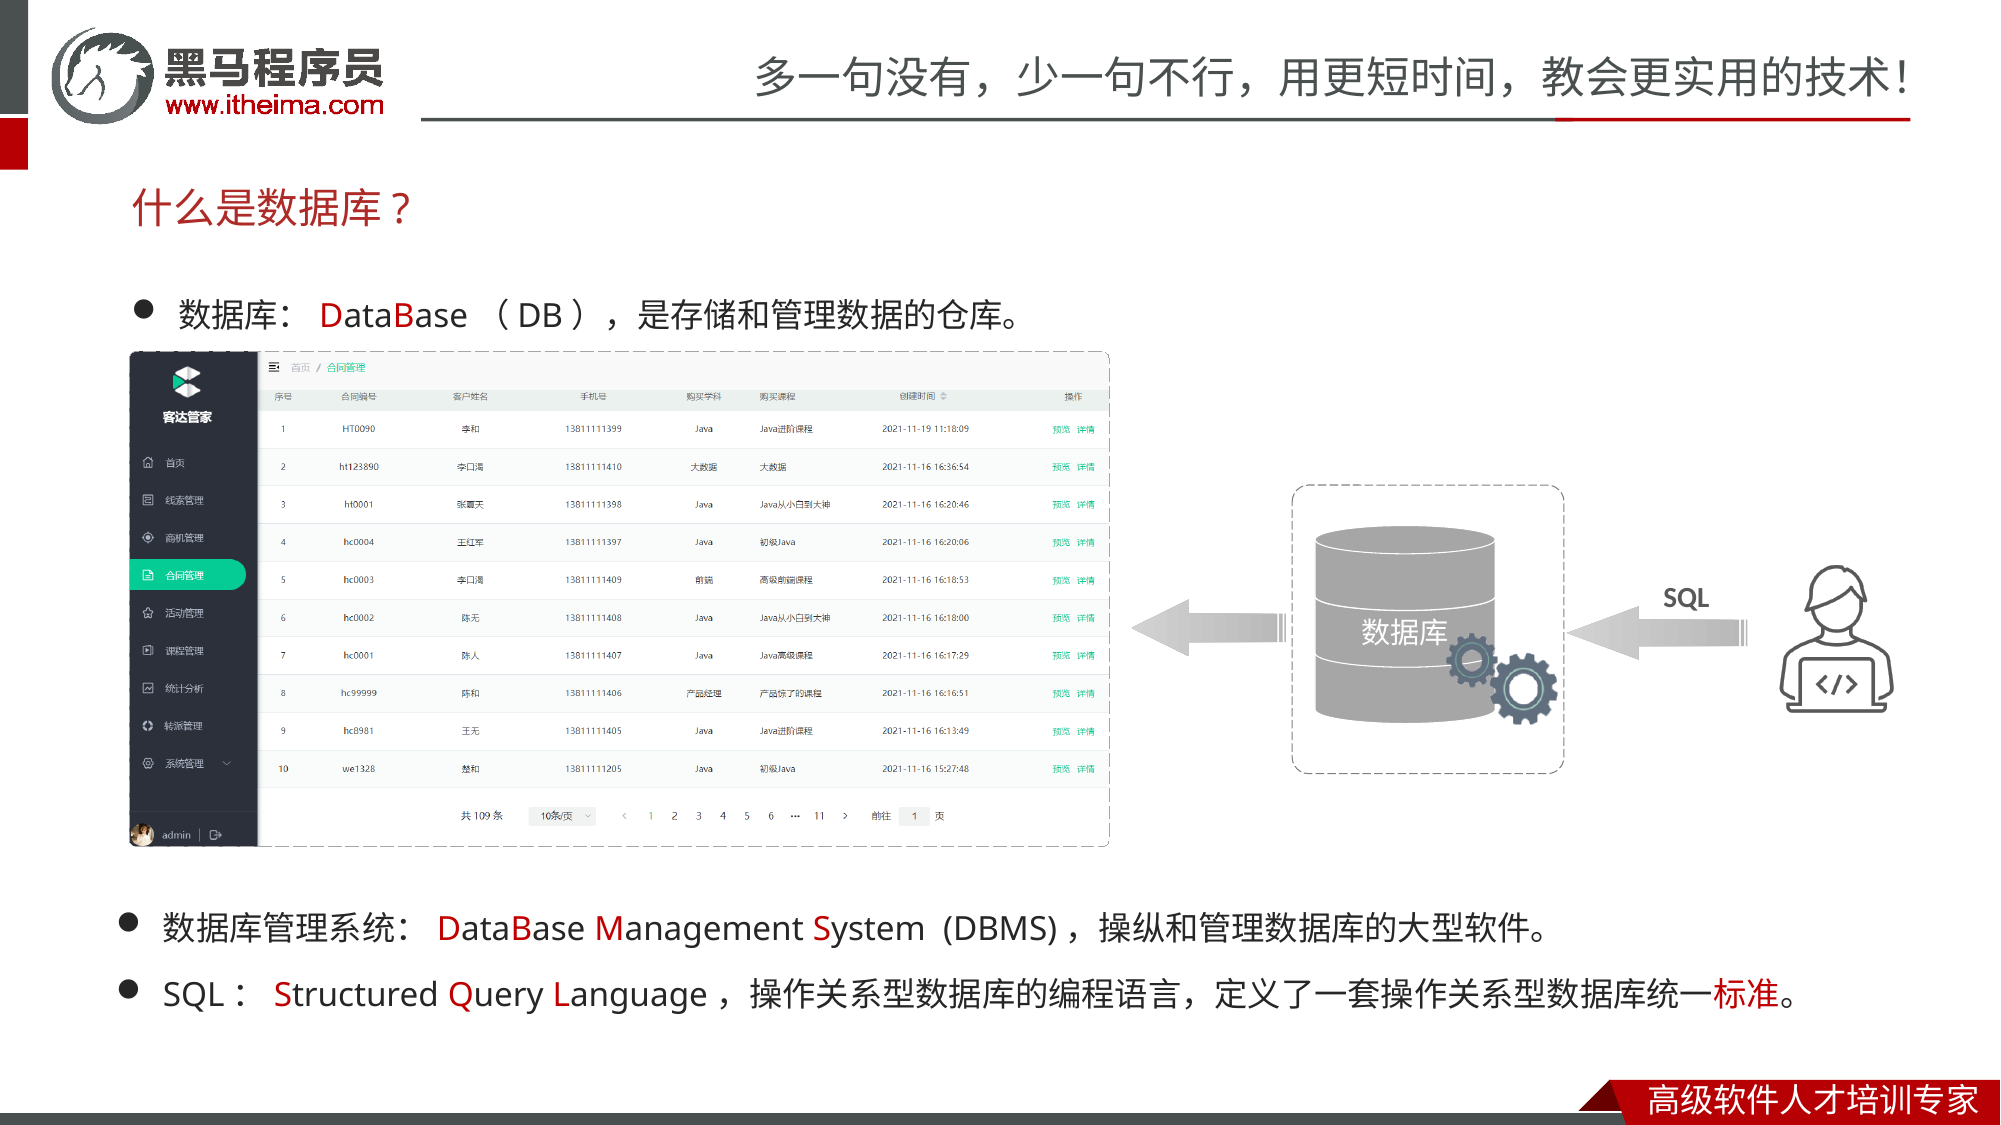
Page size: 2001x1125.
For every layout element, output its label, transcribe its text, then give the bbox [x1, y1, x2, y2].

text_box [1567, 604, 1748, 662]
picture [1445, 632, 1559, 726]
picture [50, 26, 384, 125]
list 数据库：DataBase（DB），是存储和管理数据的仓库。 [116, 266, 1904, 352]
text_box [1129, 597, 1288, 659]
text_box SQL [1648, 571, 1734, 622]
text_box 数据库管理系统：DataBase Management System (DBMS)，操纵和管理数据库的大型软件。 SQL：Structured Query Language，操作关系型数据库的编程语言，定义了一套操作关系型数据库统一标准。 [101, 879, 1920, 1042]
picture [129, 350, 1110, 847]
text_box [1290, 482, 1567, 776]
title 什么是数据库? [116, 164, 1872, 250]
picture [1753, 549, 1920, 716]
